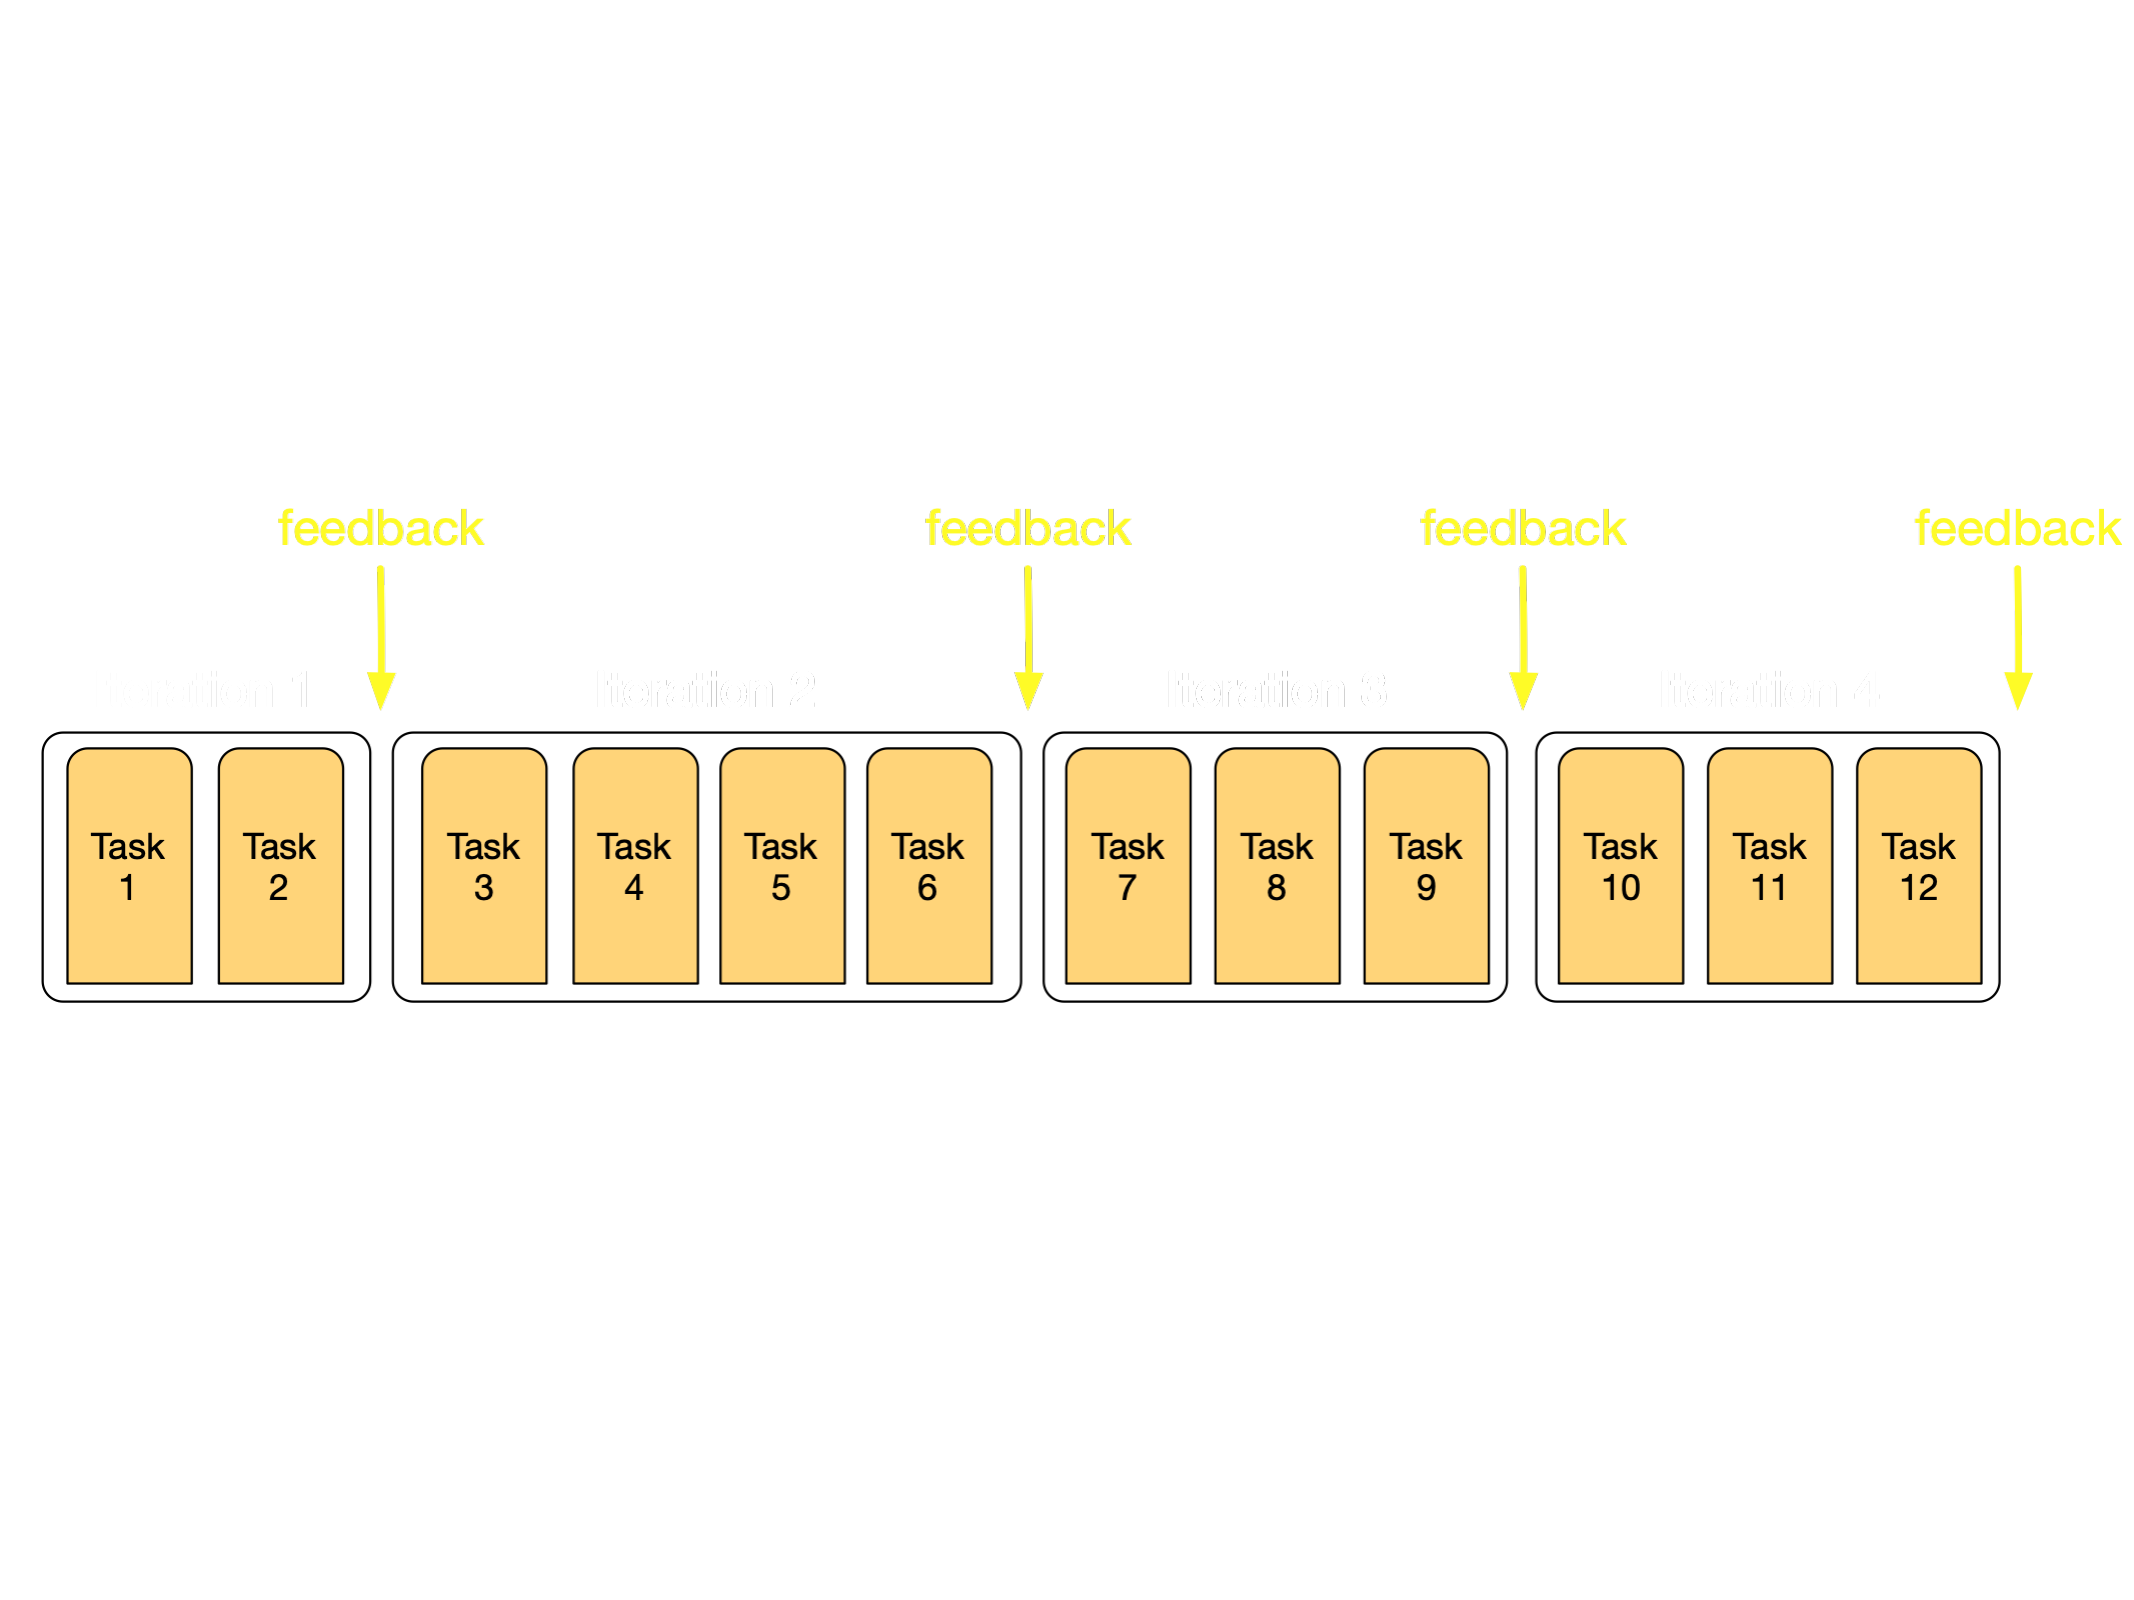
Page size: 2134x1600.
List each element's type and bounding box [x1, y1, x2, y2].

picture [37, 484, 2134, 1005]
